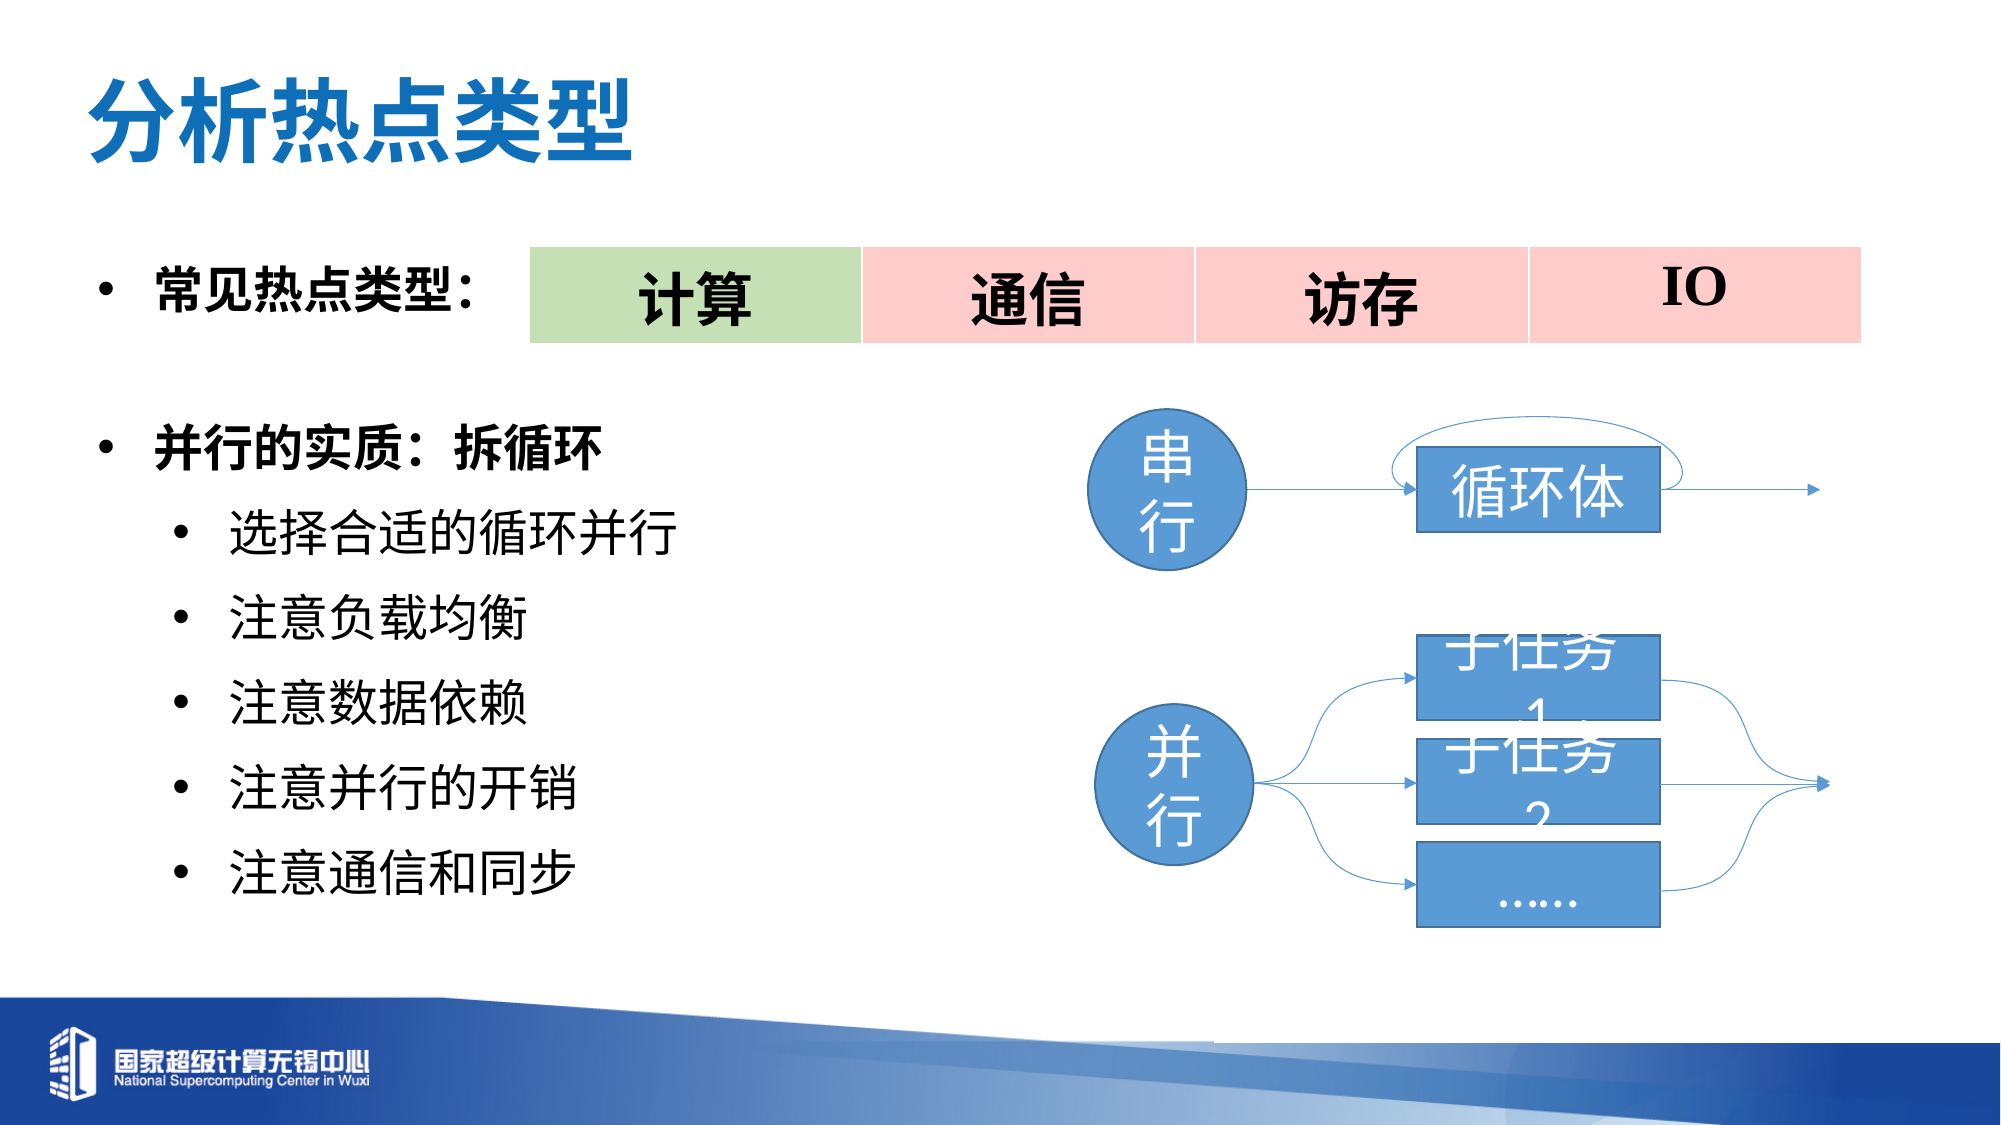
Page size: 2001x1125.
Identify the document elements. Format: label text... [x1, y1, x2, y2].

text_box 循环体 [1416, 491, 1661, 533]
text_box 并行 [1094, 703, 1246, 867]
text_box 分析热点类型 [70, 17, 1647, 235]
table_header 计算 [530, 326, 861, 343]
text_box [1659, 680, 1830, 782]
text_box 常见热点类型： [82, 250, 1165, 326]
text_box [1246, 783, 1417, 885]
text_box 循环体 [1416, 446, 1661, 489]
text_box 子任务2 [1417, 738, 1661, 825]
picture [0, 0, 2001, 1125]
table_header IO [1530, 247, 1861, 343]
text_box 子任务1 [1416, 634, 1661, 721]
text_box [1246, 677, 1417, 783]
text_box …… [1416, 841, 1661, 928]
text_box 串行 [1086, 408, 1248, 572]
table_header 访存 [1196, 247, 1528, 343]
table_header 通信 [863, 247, 1194, 343]
text_box 并行的实质：拆循环 选择合适的循环并行 注意负载均衡 注意数据依赖 注意并行的开销 注意通信和同步 [82, 409, 1165, 909]
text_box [1659, 785, 1830, 891]
